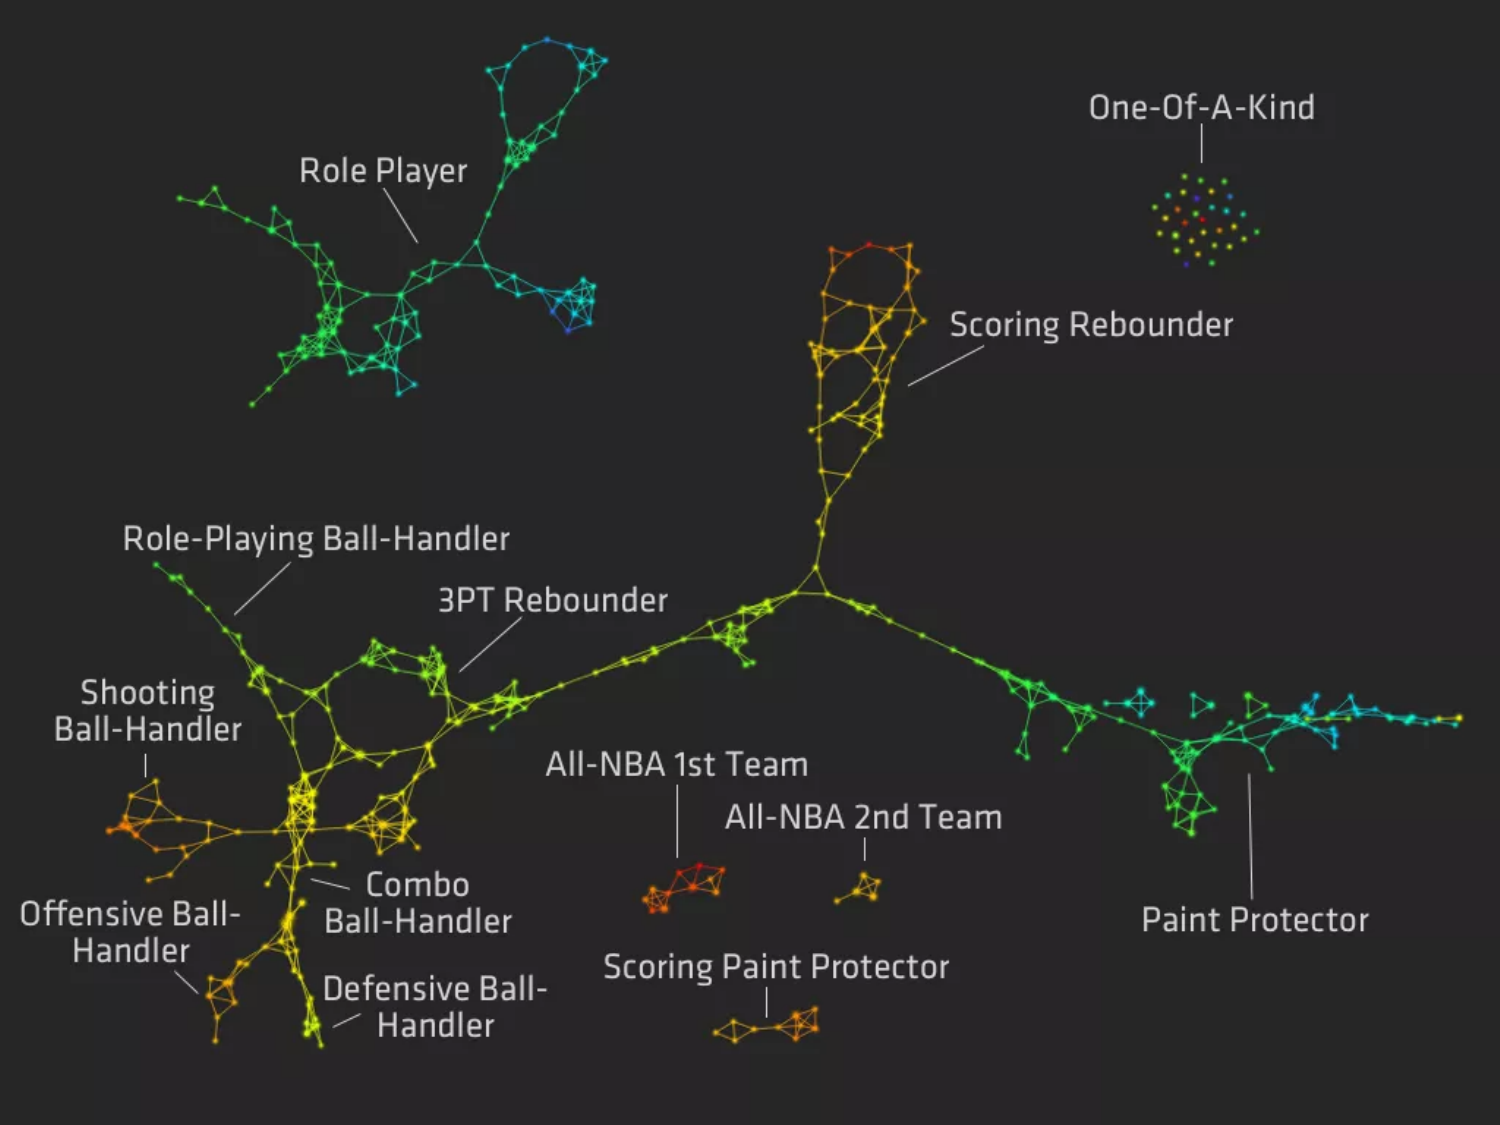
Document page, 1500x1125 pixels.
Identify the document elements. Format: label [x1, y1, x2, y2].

list [0, 0, 1500, 1125]
